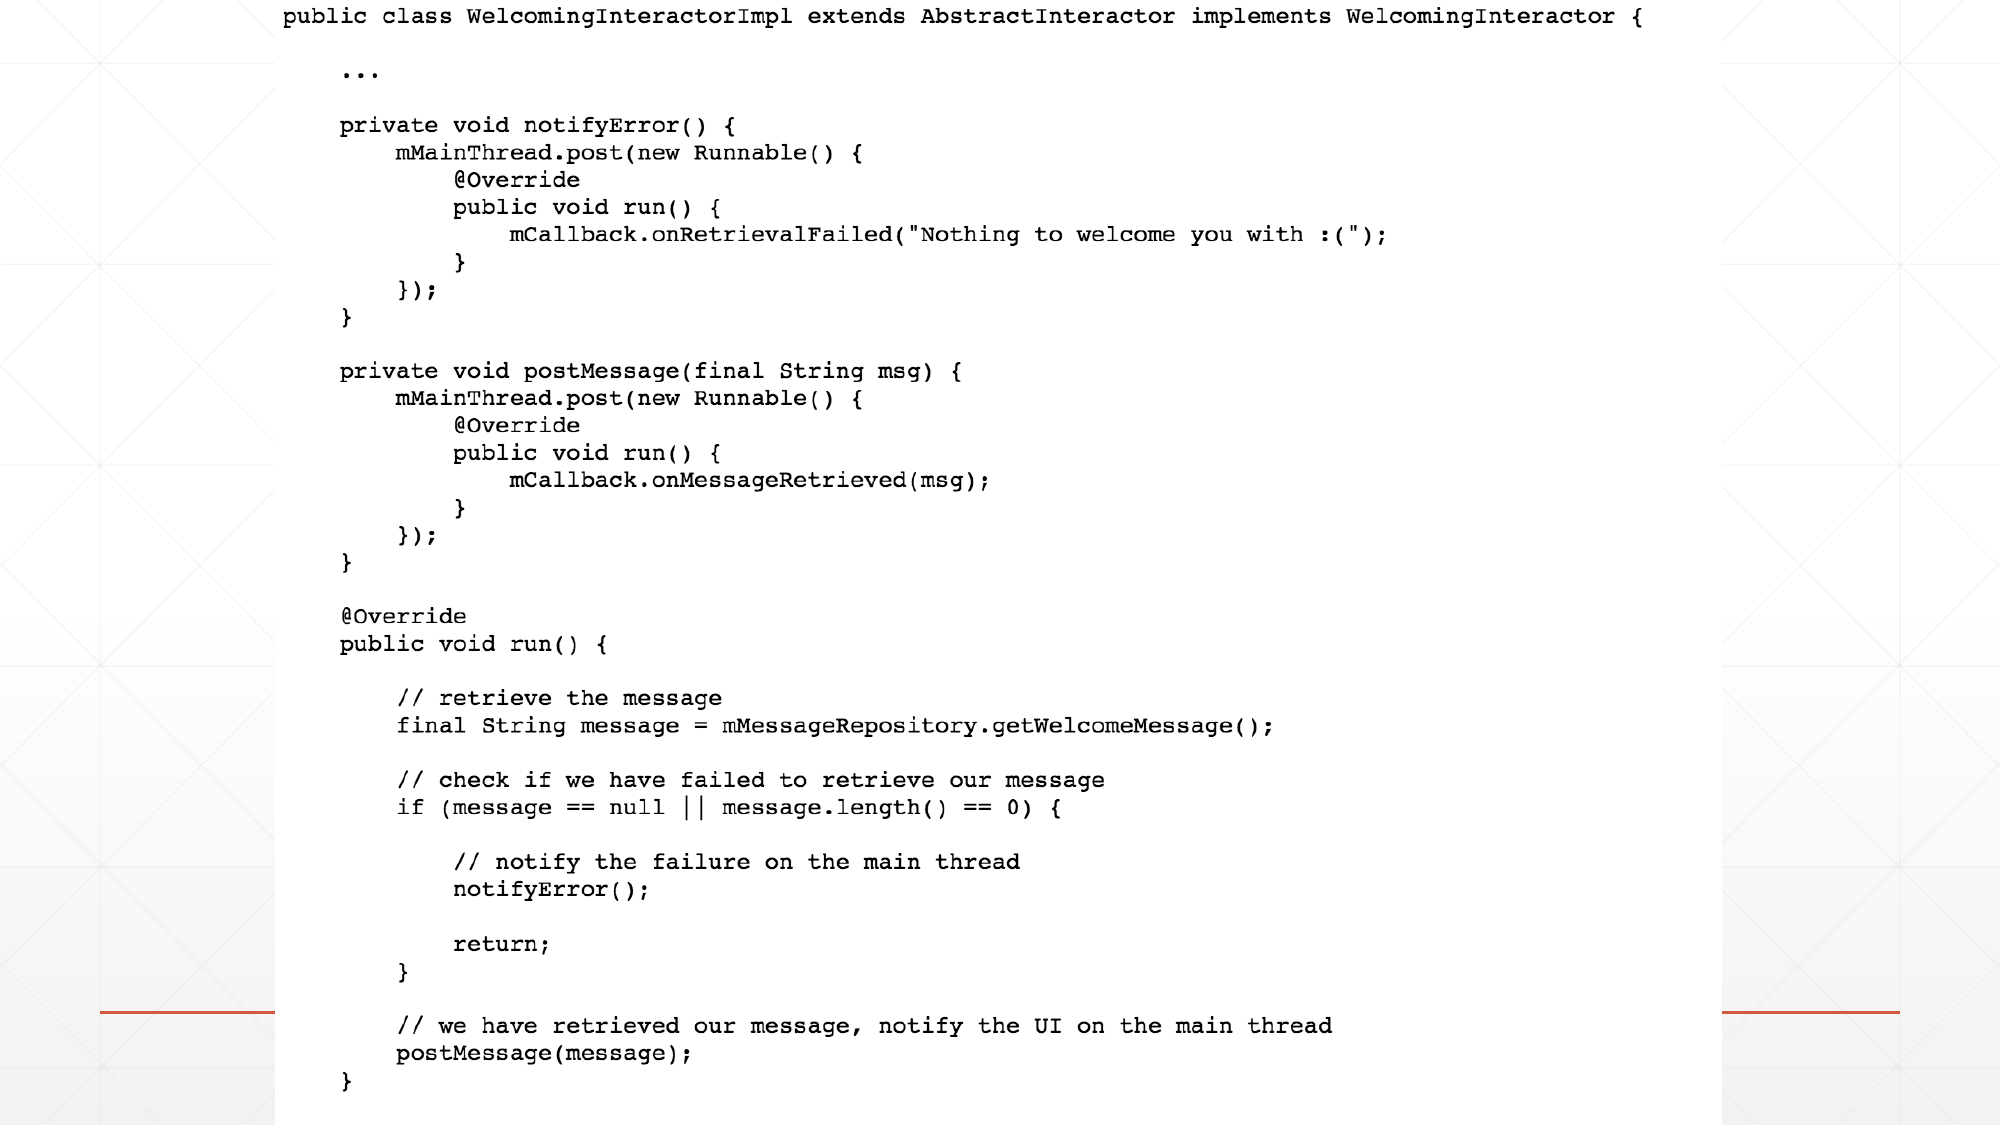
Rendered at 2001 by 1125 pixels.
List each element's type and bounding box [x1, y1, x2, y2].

picture [274, 0, 1722, 1125]
